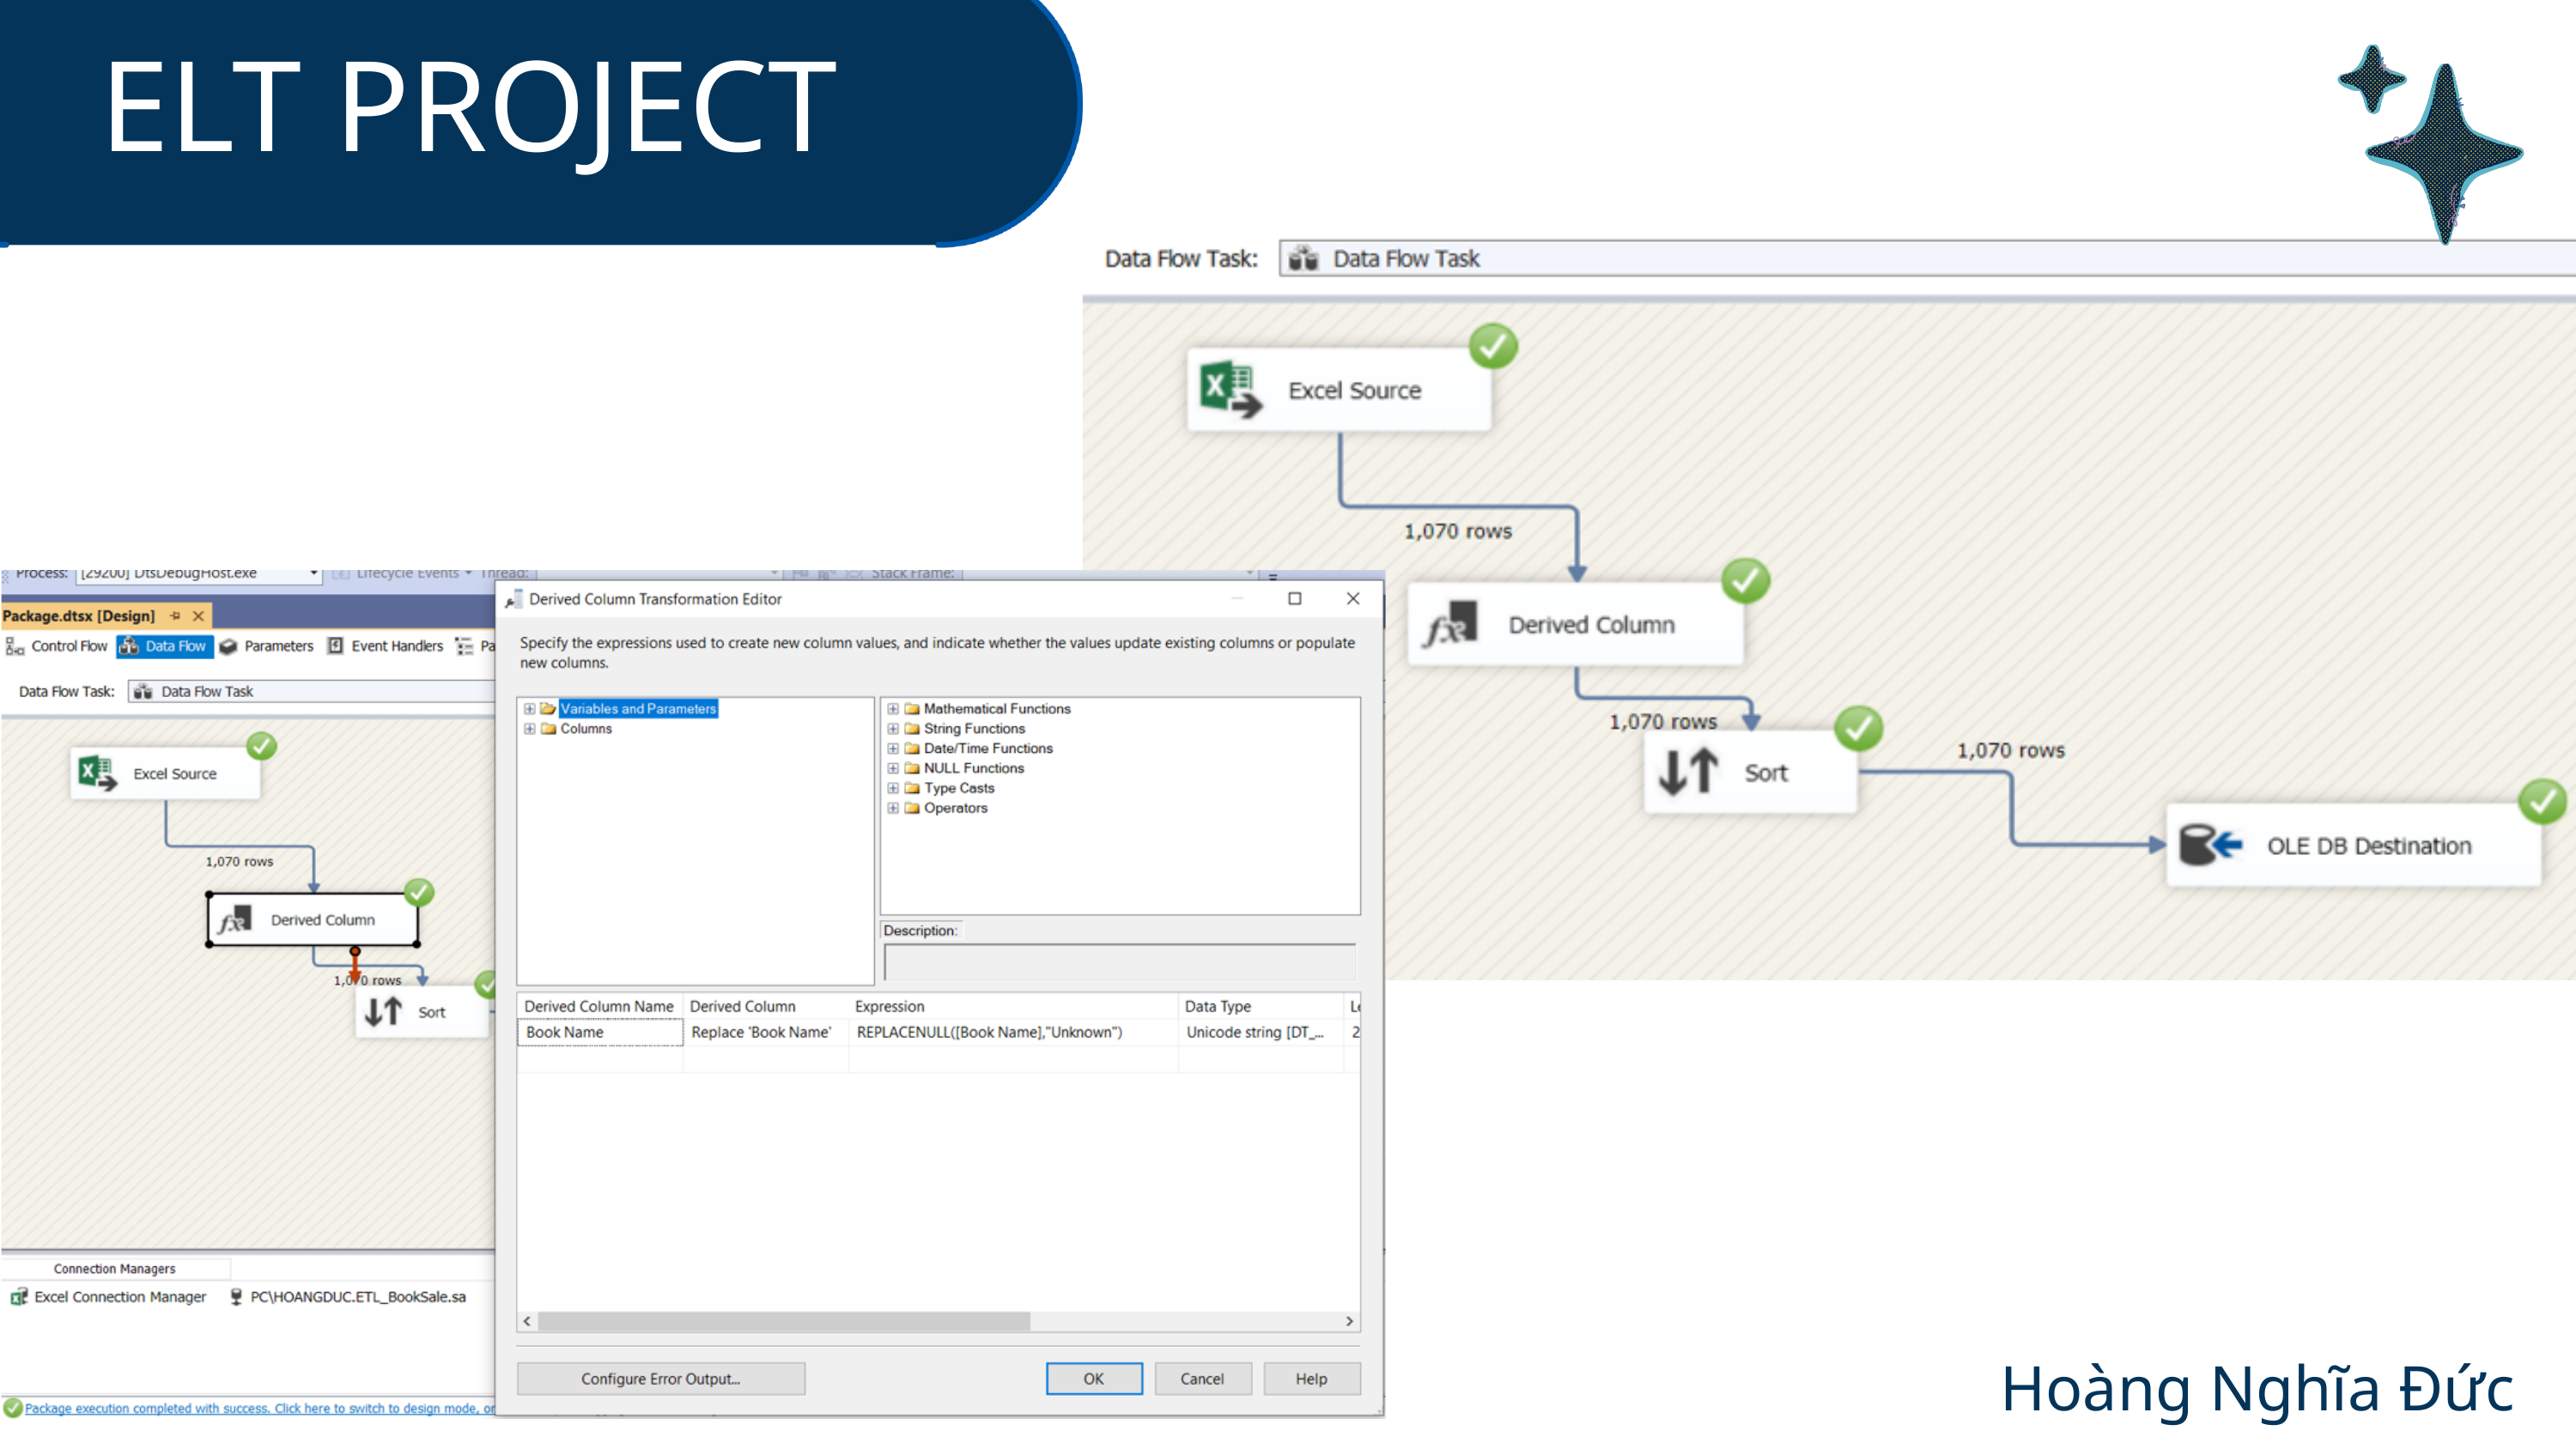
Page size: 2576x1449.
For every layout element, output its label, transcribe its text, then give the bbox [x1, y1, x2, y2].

text_box [1082, 221, 2576, 980]
text_box [1, 570, 1386, 1419]
text_box ELT PROJECT [100, 33, 1196, 177]
text_box [2337, 44, 2524, 246]
text_box Hoàng Nghĩa Đức [1909, 1337, 2576, 1423]
text_box [0, 0, 1083, 248]
